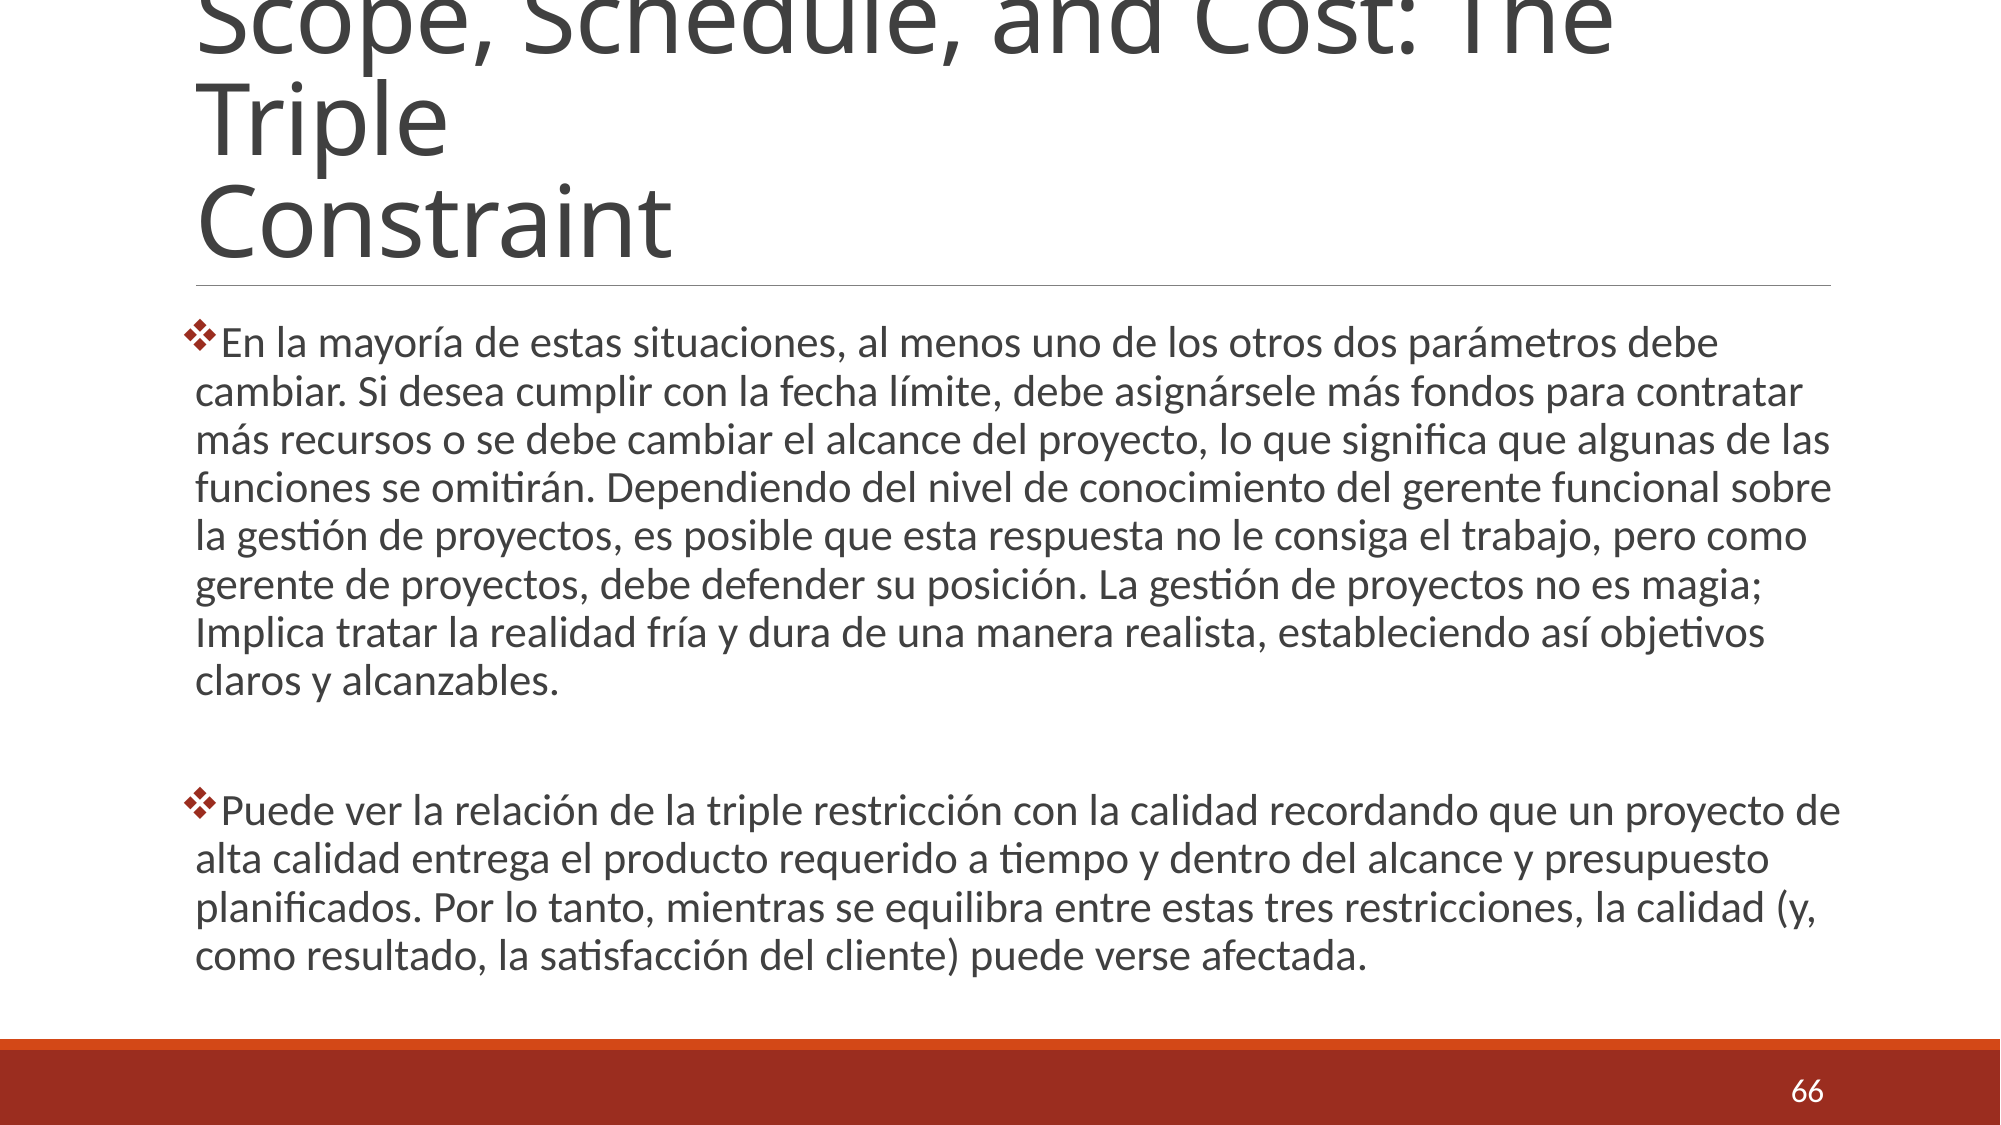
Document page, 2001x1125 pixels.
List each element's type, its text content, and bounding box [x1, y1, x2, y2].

title Scope, Schedule, and Cost: The Triple Constraint [180, 47, 1830, 285]
list En la mayoría de estas situaciones, al menos uno de los otros dos parámetros debe cambiar. Si desea cumplir con la fecha límite, debe asignársele más fondos para contratar más recursos o se debe cambiar el alcance del proyecto, lo que significa que algunas de las funciones se omitirán. Dependiendo del nivel de conocimiento del gerente funcional sobre la gestión de proyectos, es posible que esta respuesta no le consiga el trabajo, pero como gerente de proyectos, debe defender su posición. La gestión de proyectos no es magia; Implica tratar la realidad fría y dura de una manera realista, estableciendo así objetivos claros y alcanzables. Puede ver la relación de la triple restricción con la calidad recordando que un proyecto de alta calidad entrega el producto requerido a tiempo y dentro del alcance y presupuesto planificados. Por lo tanto, mientras se equilibra entre estas tres restricciones, la calidad (y, como resultado, la satisfacción del cliente) puede verse afectada. [180, 311, 1864, 1060]
slide_number 66 [1624, 1059, 1840, 1120]
